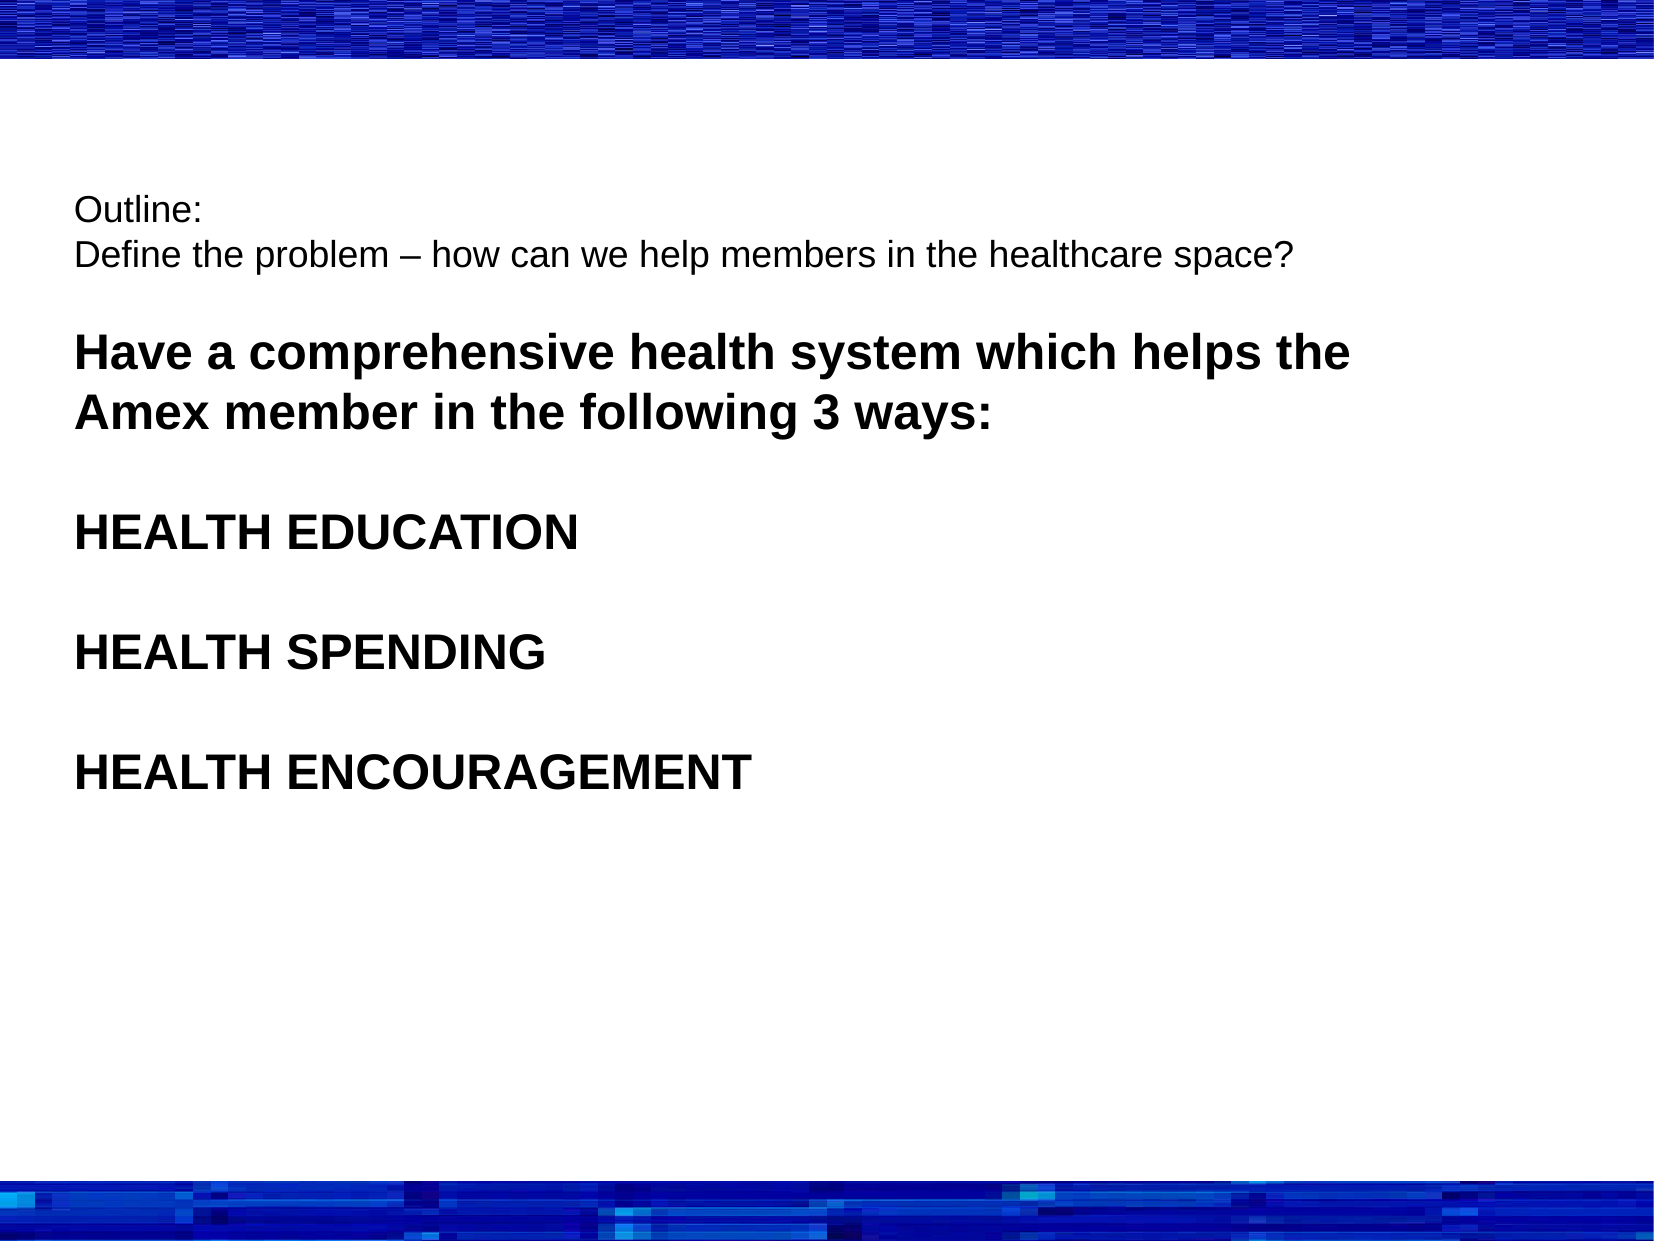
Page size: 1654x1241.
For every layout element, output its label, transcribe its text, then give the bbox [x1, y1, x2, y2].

text_box Outline: Define the problem – how can we help members in the healthcare space? Have a comprehensive health system which helps the Amex member in the following 3 ways: HEALTH EDUCATION HEALTH SPENDING HEALTH ENCOURAGEMENT [58, 177, 1506, 946]
text_box [0, 0, 1654, 60]
text_box [0, 1181, 1654, 1241]
